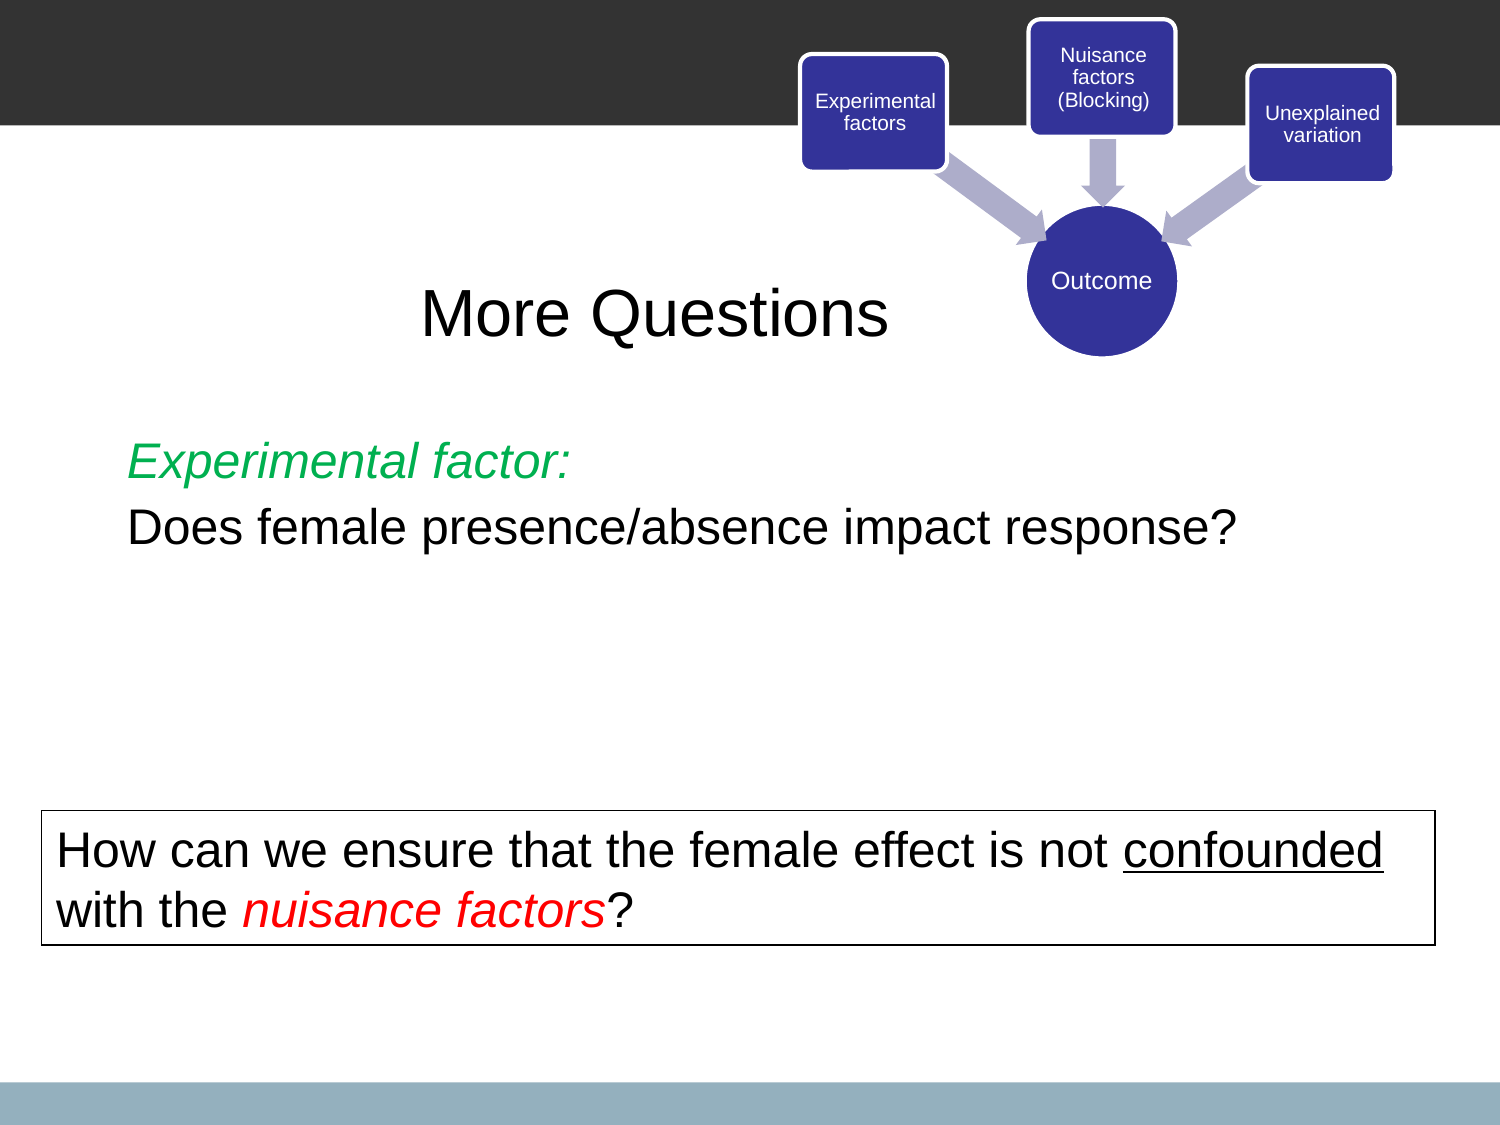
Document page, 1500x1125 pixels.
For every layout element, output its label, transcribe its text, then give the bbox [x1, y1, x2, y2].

text_box More Questions [405, 262, 650, 358]
text_box Experimental factor: Does female presence/absence impact response? [112, 421, 1270, 562]
text_box How can we ensure that the female effect is not confounded with the nuisance factors? [41, 810, 1436, 946]
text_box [655, 18, 1500, 359]
